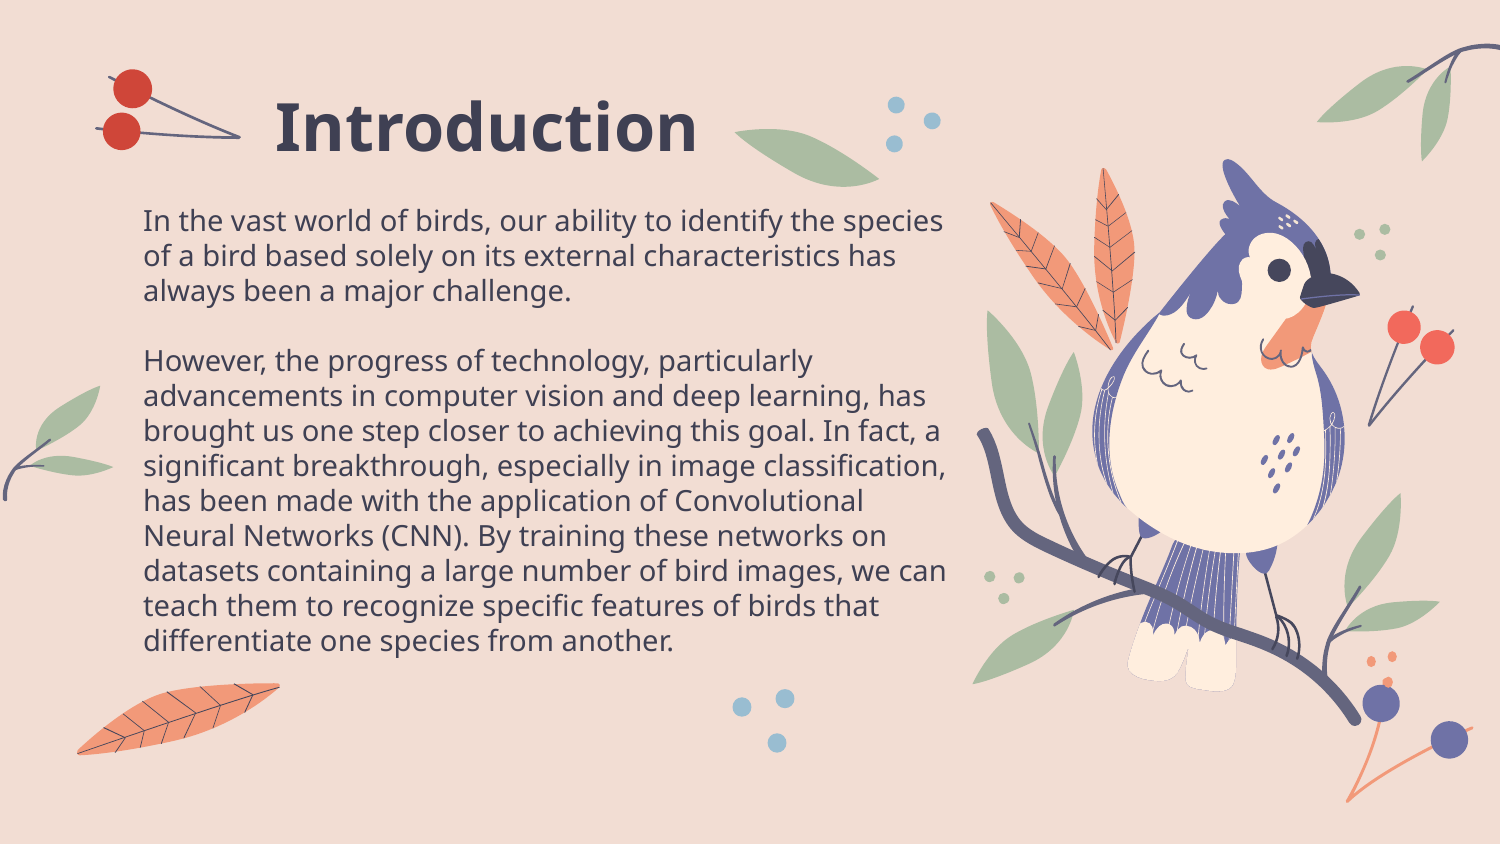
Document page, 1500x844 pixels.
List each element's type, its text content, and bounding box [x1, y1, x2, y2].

title Introduction [260, 77, 806, 172]
subtitle In the vast world of birds, our ability to identify the species of a bird based solely on its external characteristics has always been a major challenge. However, the progress of technology, particularly advancements in computer vision and deep learning, has brought us one step closer to achieving this goal. In fact, a significant breakthrough, especially in image classification, has been made with the application of Convolutional Neural Networks (CNN). By training these networks on datasets containing a large number of bird images, we can teach them to recognize specific features of birds that differentiate one species from another. [128, 197, 727, 663]
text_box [732, 90, 1457, 753]
